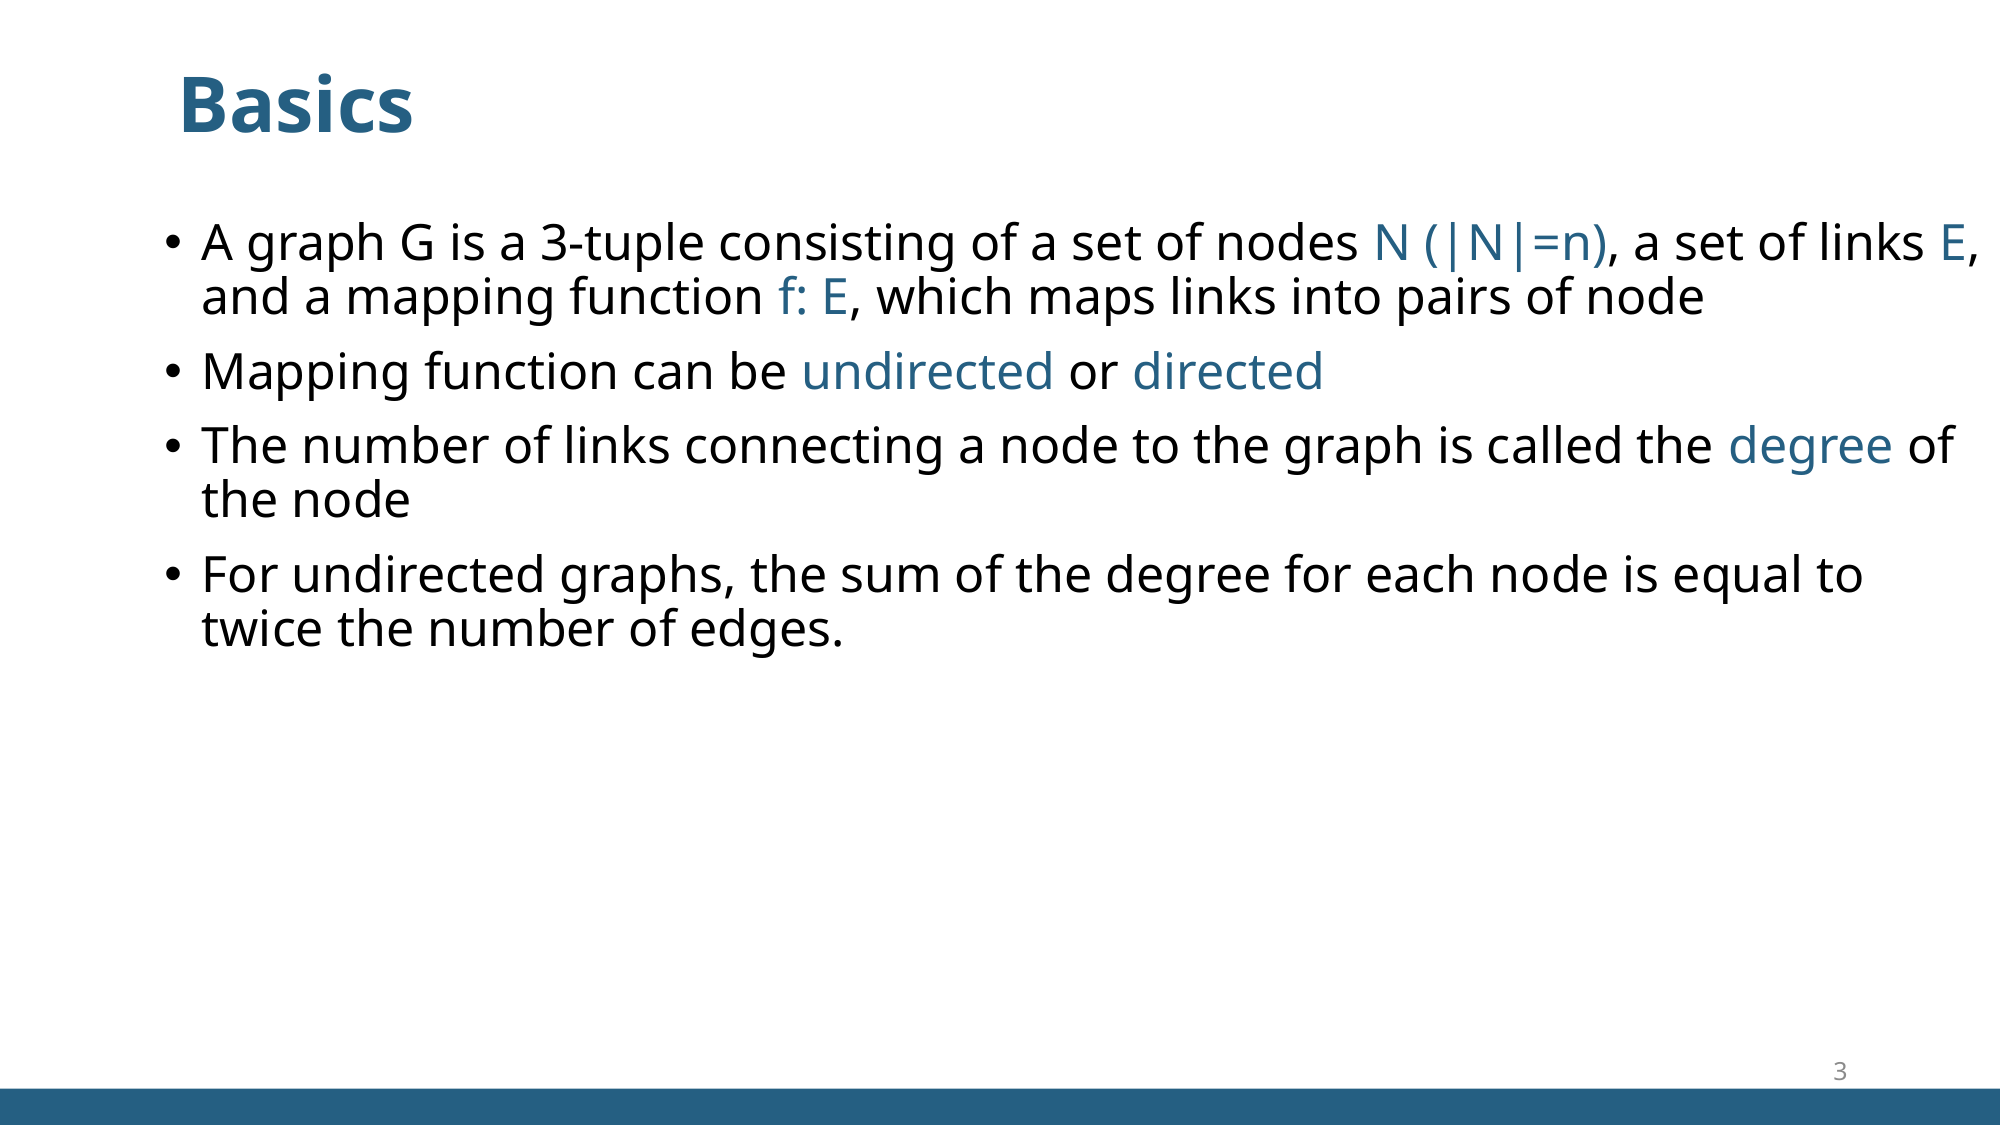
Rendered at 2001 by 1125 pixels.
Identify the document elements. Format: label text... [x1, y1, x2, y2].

title Basics [162, 64, 1521, 152]
text_box [0, 1088, 2000, 1125]
slide_number 3 [1412, 1042, 1863, 1103]
